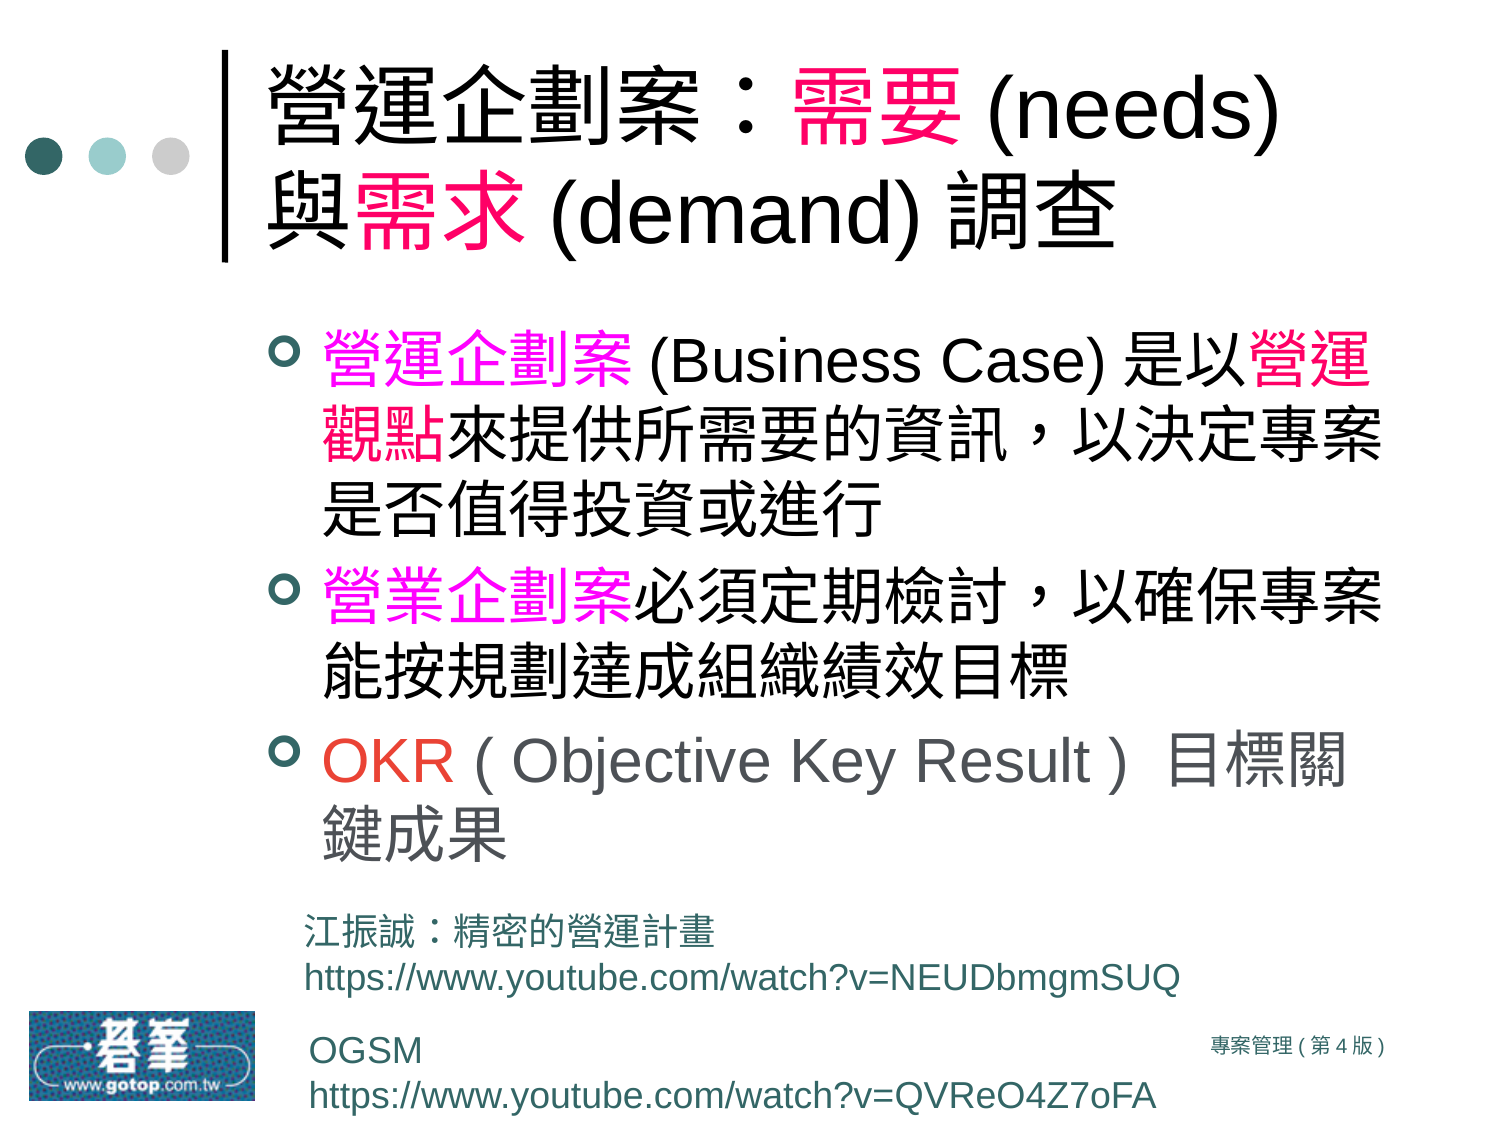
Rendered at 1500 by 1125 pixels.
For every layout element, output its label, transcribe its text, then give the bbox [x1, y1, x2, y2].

list 營運企劃案(Business Case)是以營運觀點來提供所需要的資訊，以決定專案是否值得投資或進行 營業企劃案必須定期檢討，以確保專案能按規劃達成組織績效目標 OKR ( Objective Key Result ) 目標關鍵成果 [249, 312, 1400, 988]
picture [29, 1011, 255, 1101]
text_box 江振誠：精密的營運計畫 https://www.youtube.com/watch?v=NEUDbmgmSUQ [289, 900, 1211, 1005]
text_box OGSM https://www.youtube.com/watch?v=QVReO4Z7oFA [293, 1018, 1282, 1123]
slide_number 專案管理(第4版) [1282, 1025, 1400, 1100]
title 營運企劃案：需要(needs)與需求(demand)調查 [249, 31, 1400, 282]
